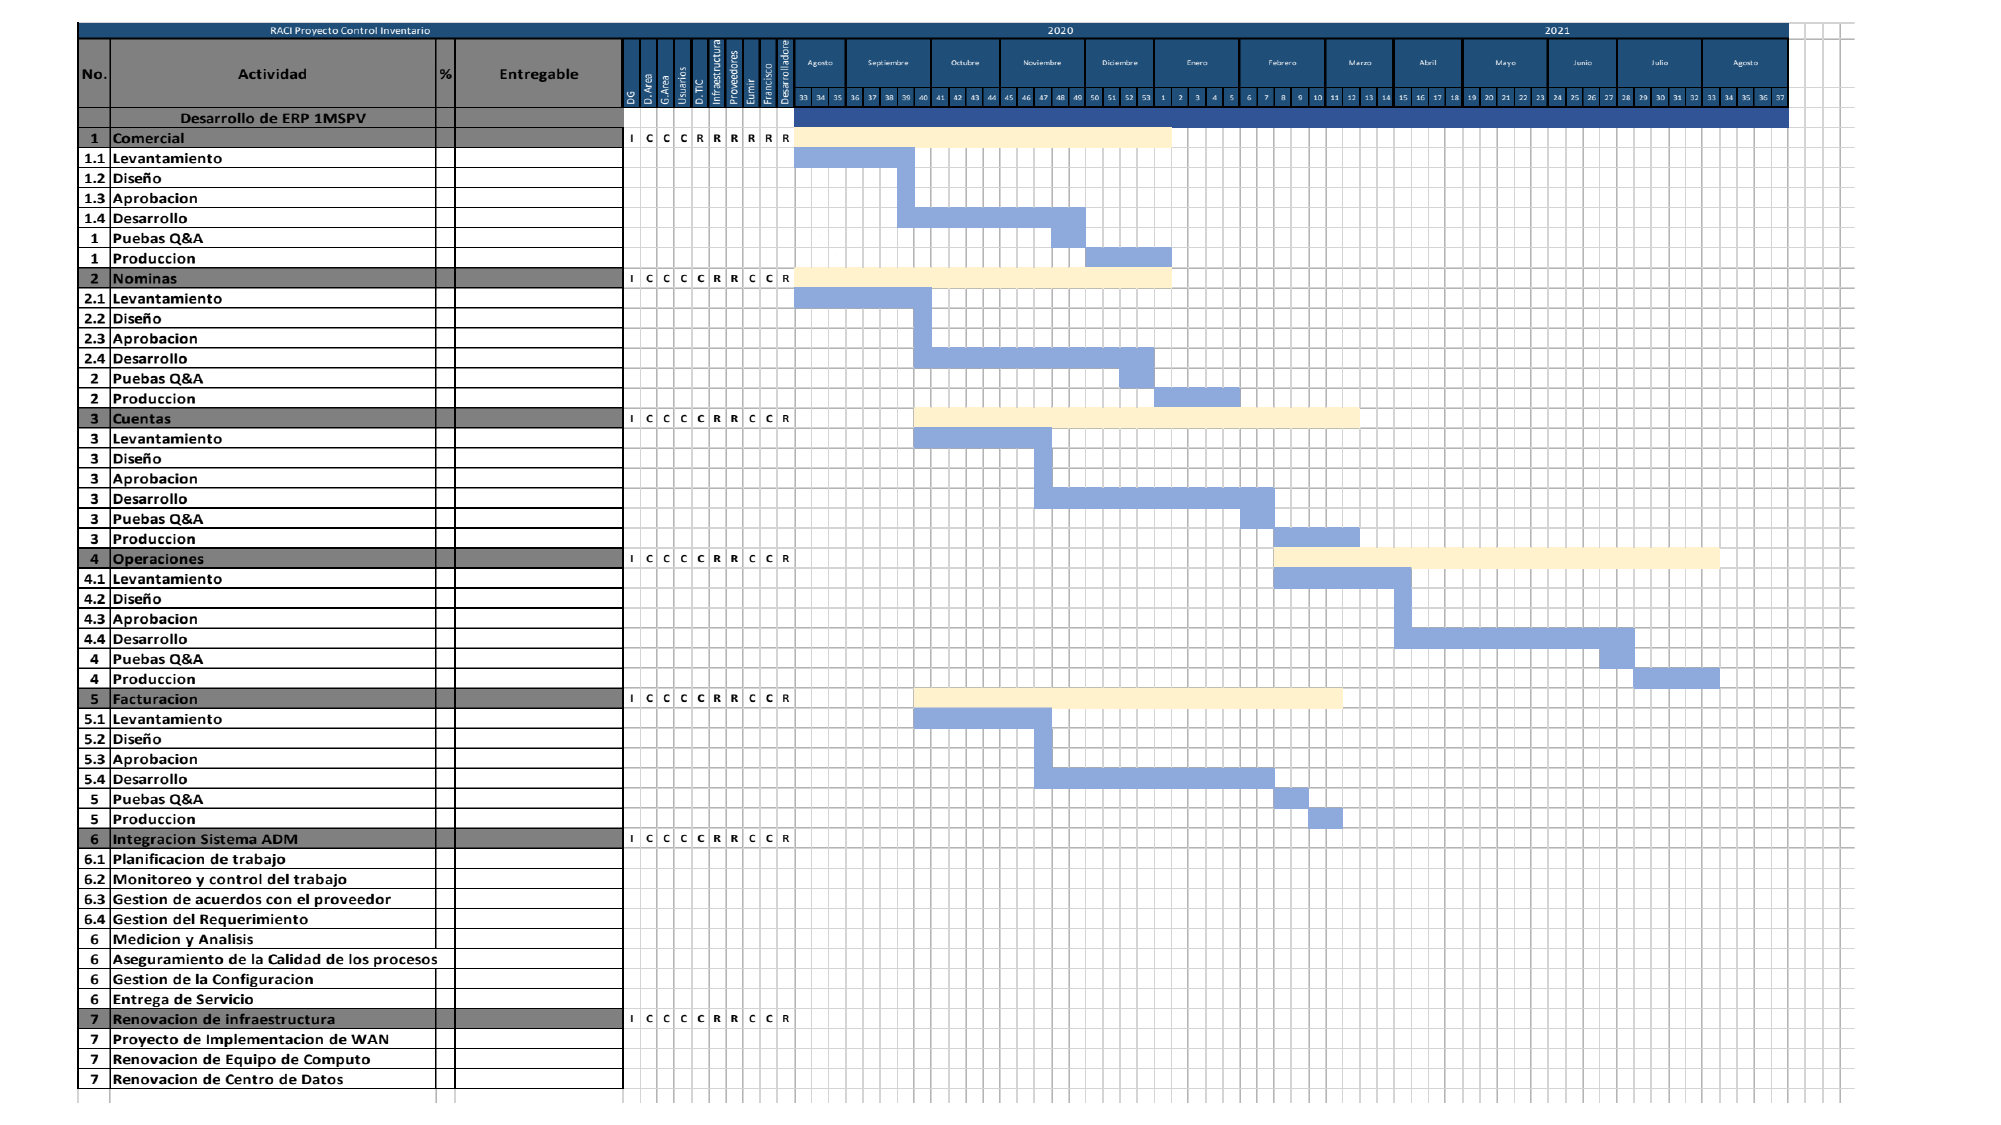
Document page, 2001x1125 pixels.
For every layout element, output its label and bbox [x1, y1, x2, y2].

text_box [76, 22, 1855, 1103]
